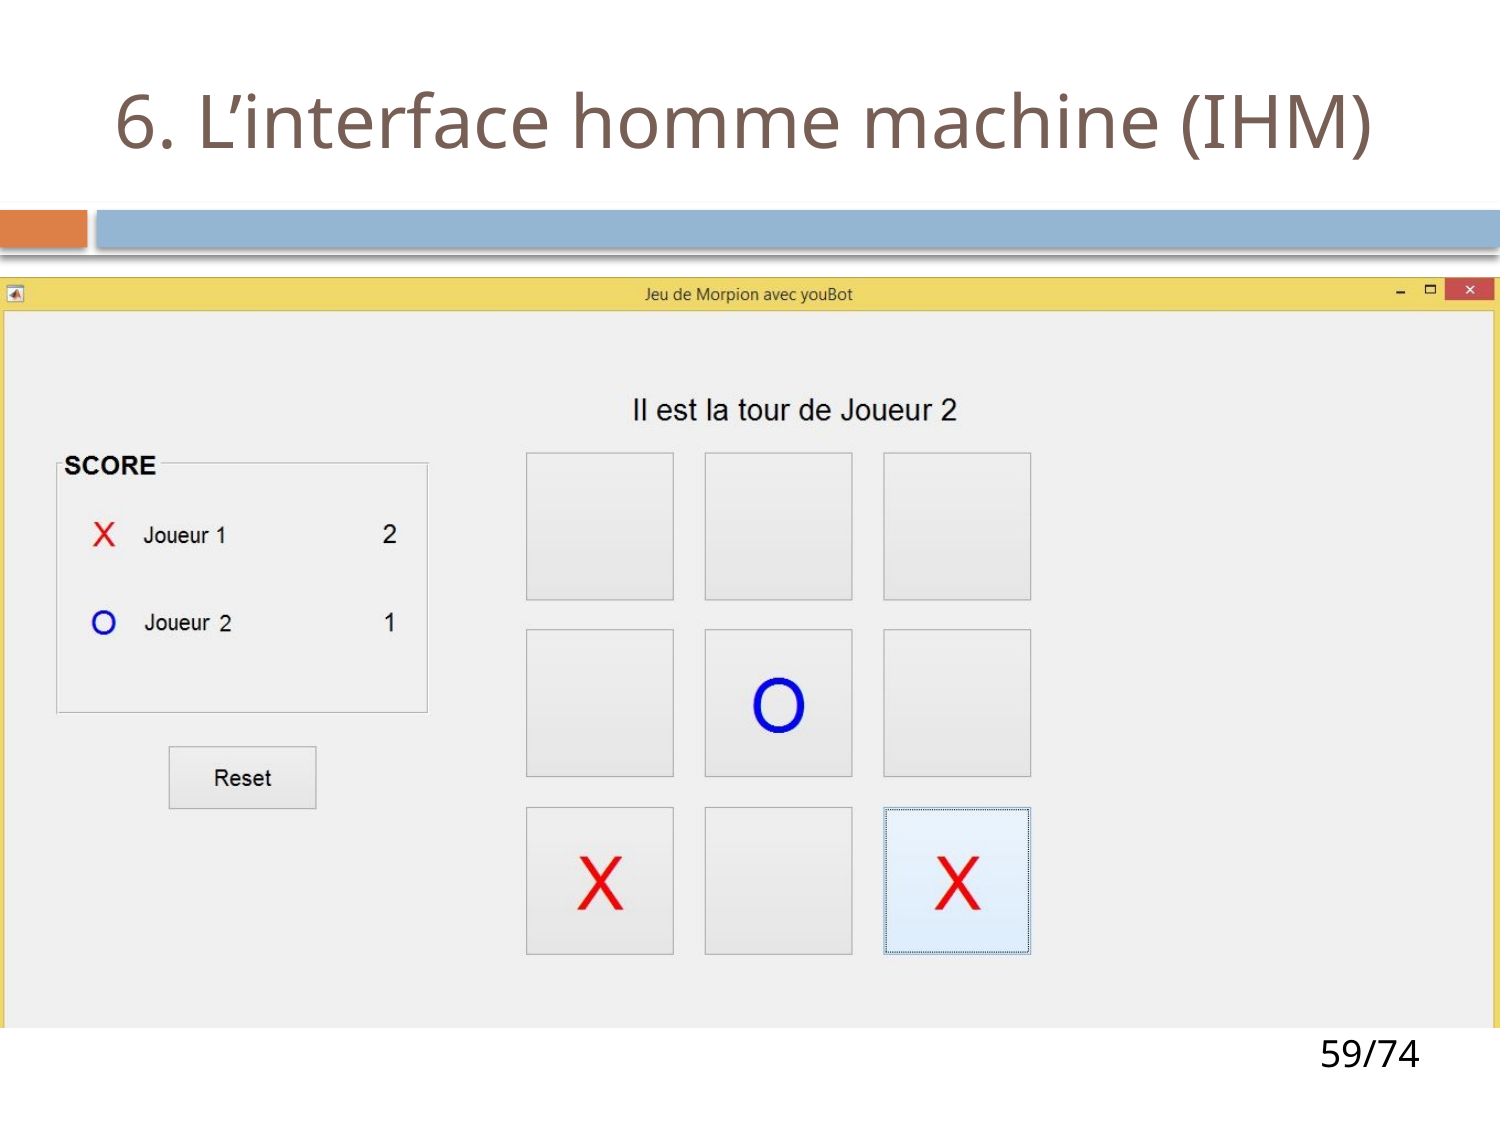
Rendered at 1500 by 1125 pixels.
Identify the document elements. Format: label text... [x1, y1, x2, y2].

picture [0, 276, 1500, 1028]
title 6. L’interface homme machine (IHM) [99, 37, 1438, 200]
